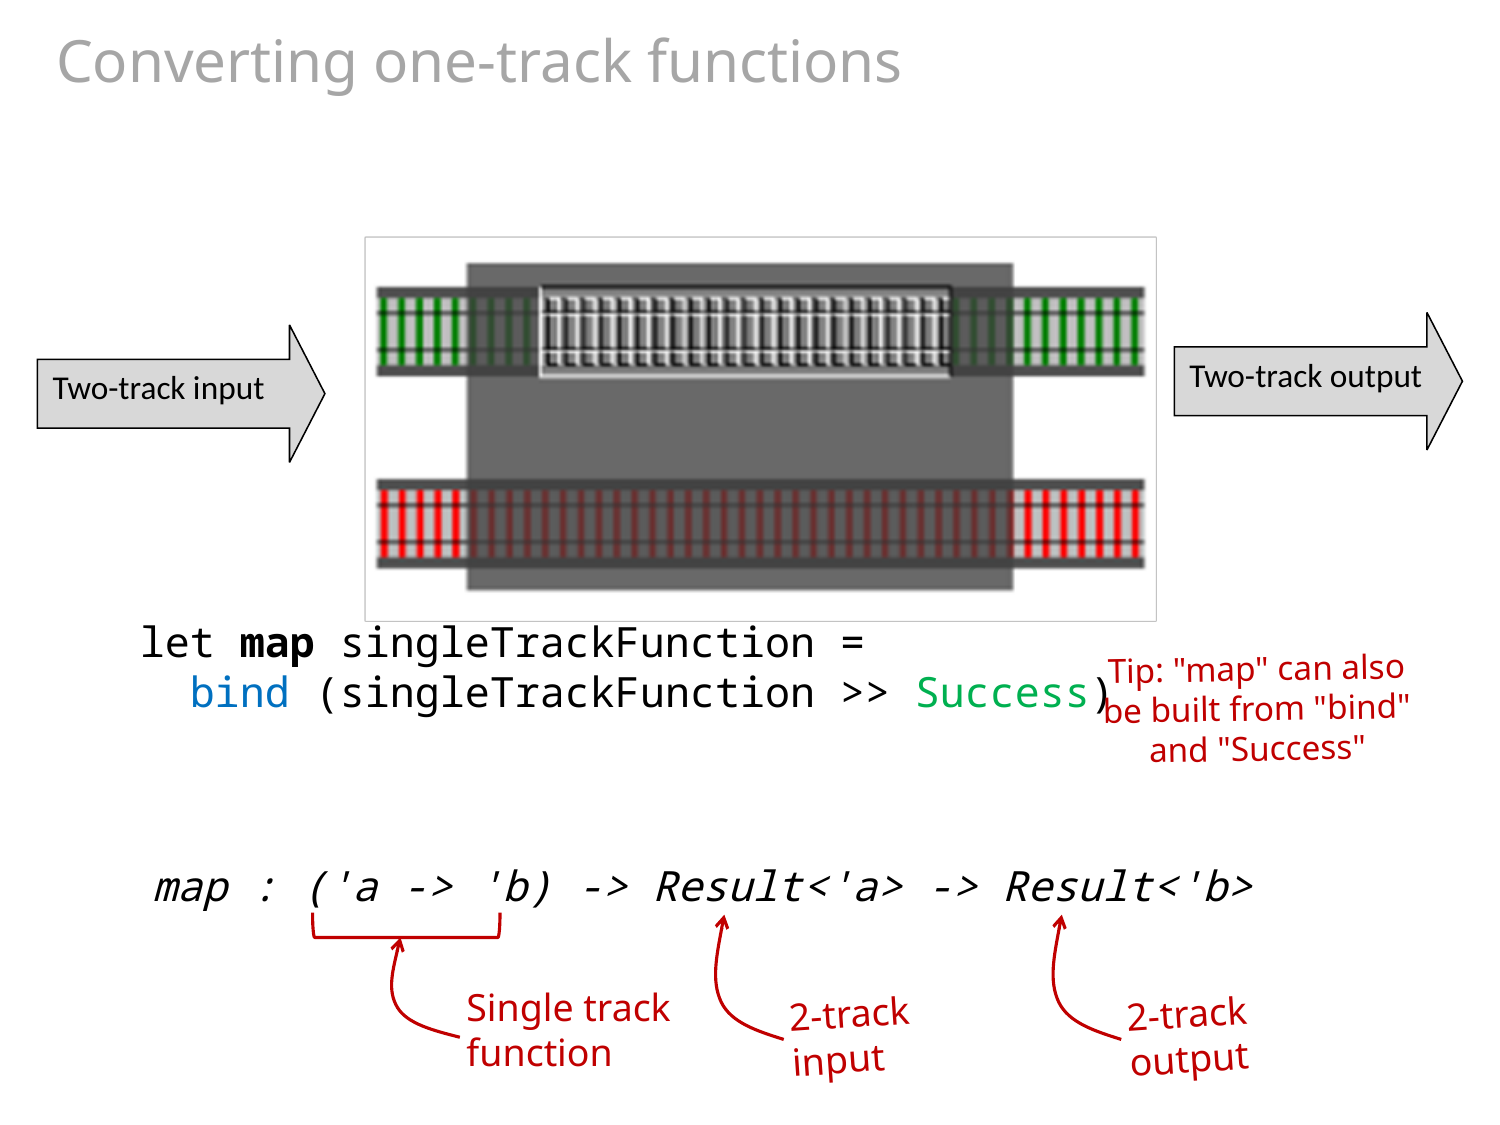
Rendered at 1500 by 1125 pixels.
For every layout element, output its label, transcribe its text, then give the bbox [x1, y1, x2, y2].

text_box Two-track input [37, 324, 325, 463]
title Converting one-track functions [41, 19, 1459, 100]
text_box map : ('a -> 'b) -> Result<'a> -> Result<'b> [137, 852, 1438, 917]
picture [362, 234, 1161, 626]
text_box Tip: "map" can also be built from "bind" and "Success" [1074, 637, 1439, 778]
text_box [711, 914, 963, 1088]
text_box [312, 912, 701, 1084]
text_box Two-track output [1174, 312, 1463, 450]
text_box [1048, 914, 1301, 1088]
text_box let map singleTrackFunction = bind (singleTrackFunction >> Success) [124, 607, 1388, 773]
